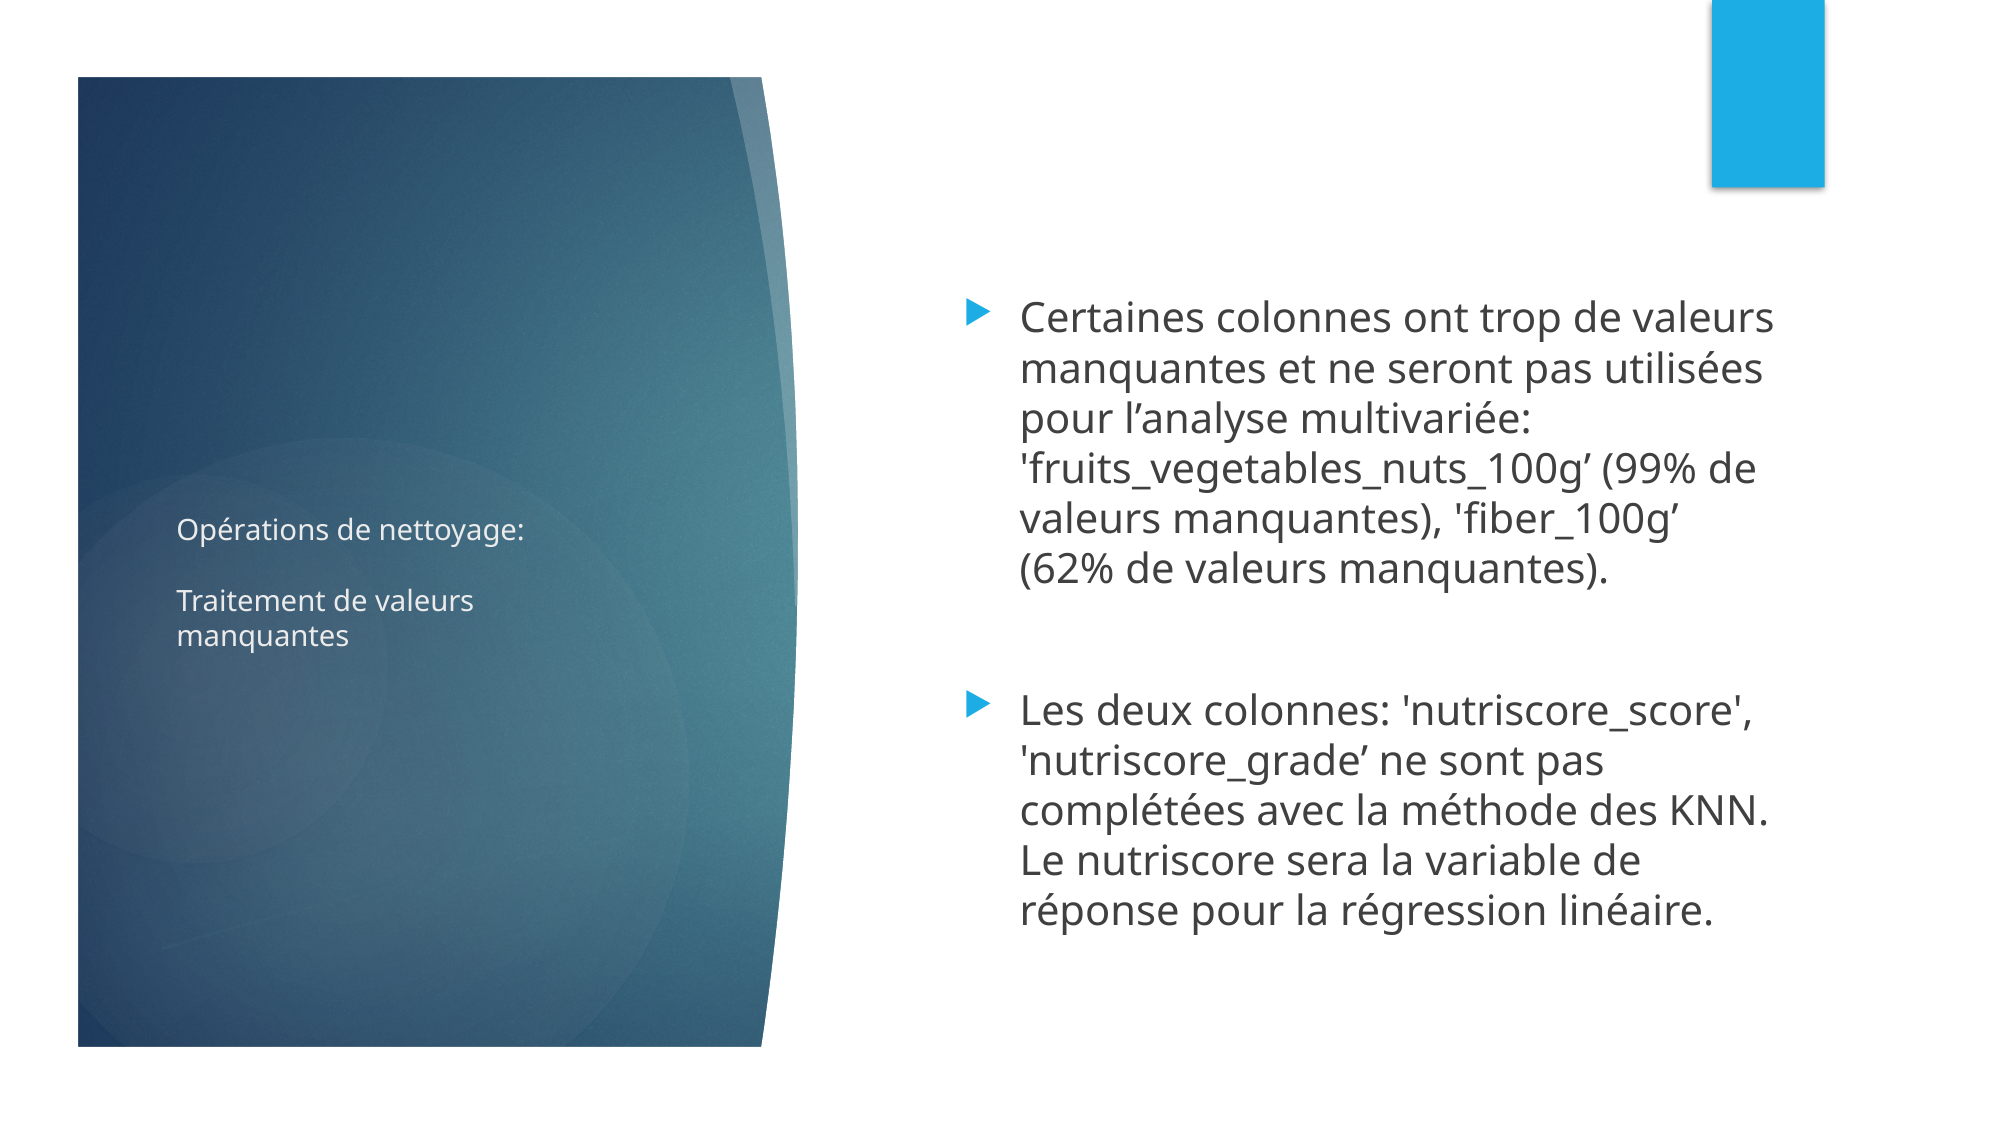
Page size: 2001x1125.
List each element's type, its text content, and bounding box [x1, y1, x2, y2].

list Certaines colonnes ont trop de valeurs manquantes et ne seront pas utilisées pour l’analyse multivariée: 'fruits_vegetables_nuts_100g’ (99% de valeurs manquantes), 'fiber_100g’ (62% de valeurs manquantes). Les deux colonnes: 'nutriscore_score', 'nutriscore_grade’ ne sont pas complétées avec la méthode des KNN. Le nutriscore sera la variable de réponse pour la régression linéaire. [948, 237, 1800, 988]
title Opérations de nettoyage: Traitement de valeurs manquantes [161, 503, 648, 766]
